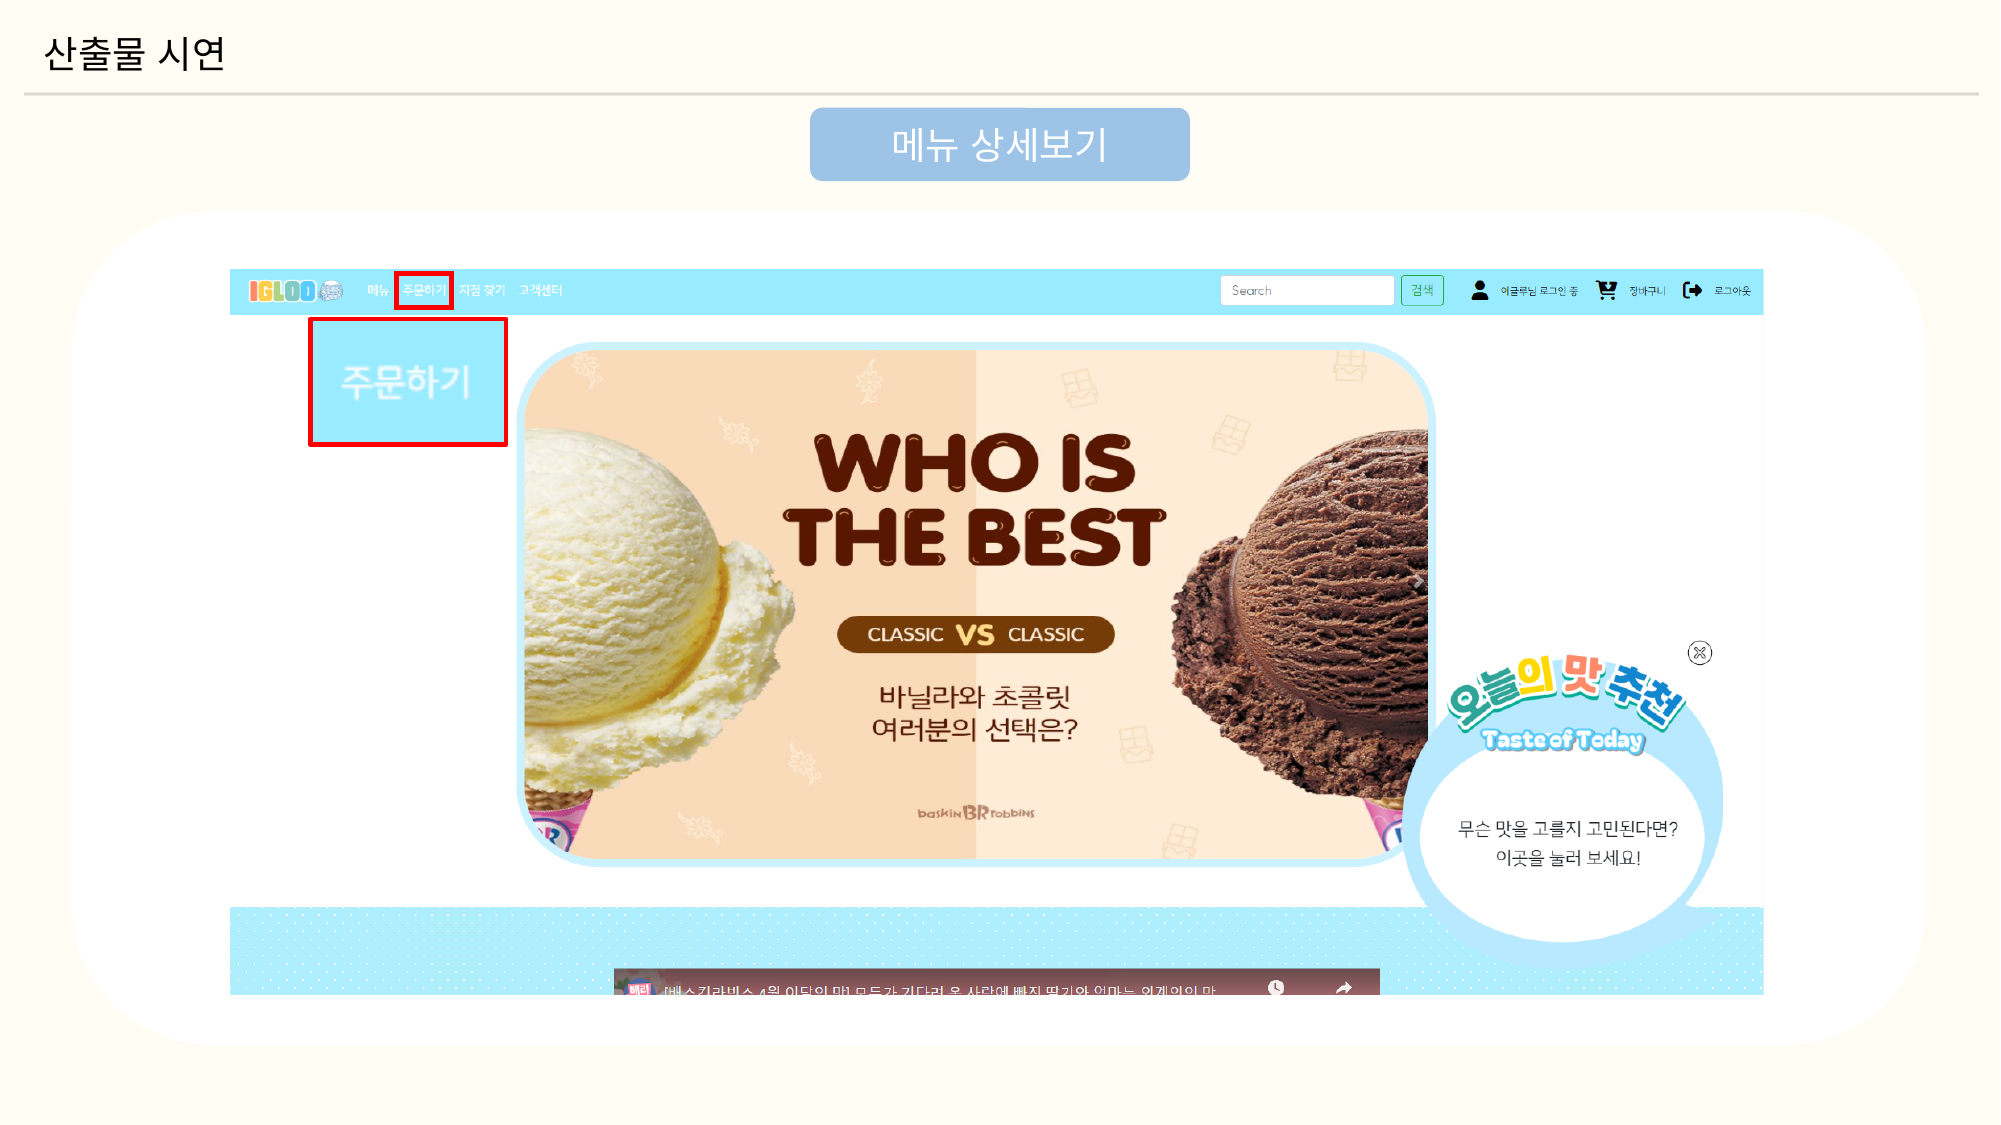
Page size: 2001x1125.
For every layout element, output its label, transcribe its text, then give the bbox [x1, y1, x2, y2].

text_box 산출물 시연 [28, 23, 242, 84]
text_box [70, 210, 1928, 1046]
text_box 메뉴 상세보기 [809, 106, 1191, 183]
picture [229, 269, 1764, 995]
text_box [24, 88, 1979, 100]
